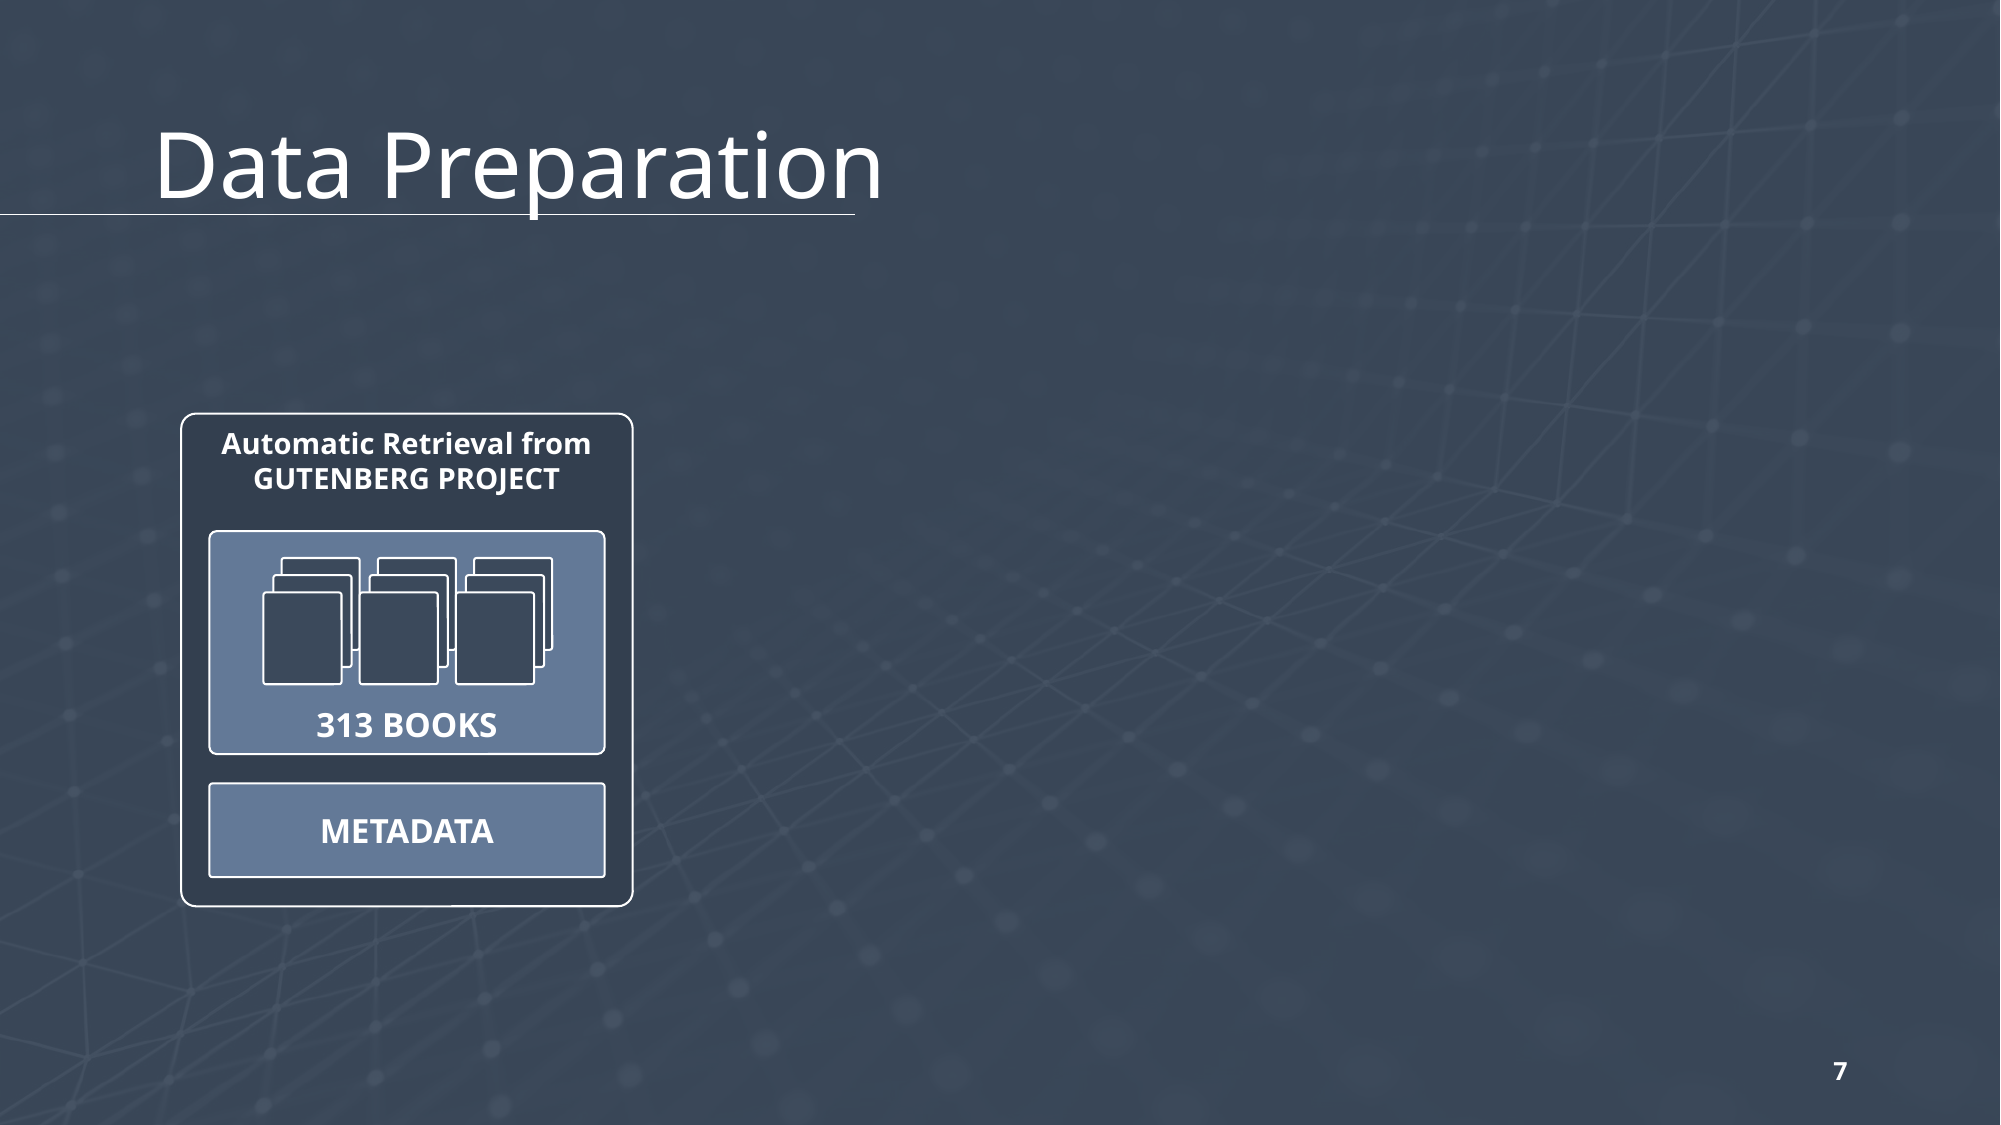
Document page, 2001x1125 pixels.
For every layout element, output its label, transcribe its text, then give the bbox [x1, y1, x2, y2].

title Data Preparation [137, 59, 1863, 278]
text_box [181, 413, 633, 907]
slide_number 7 [1412, 1042, 1863, 1103]
